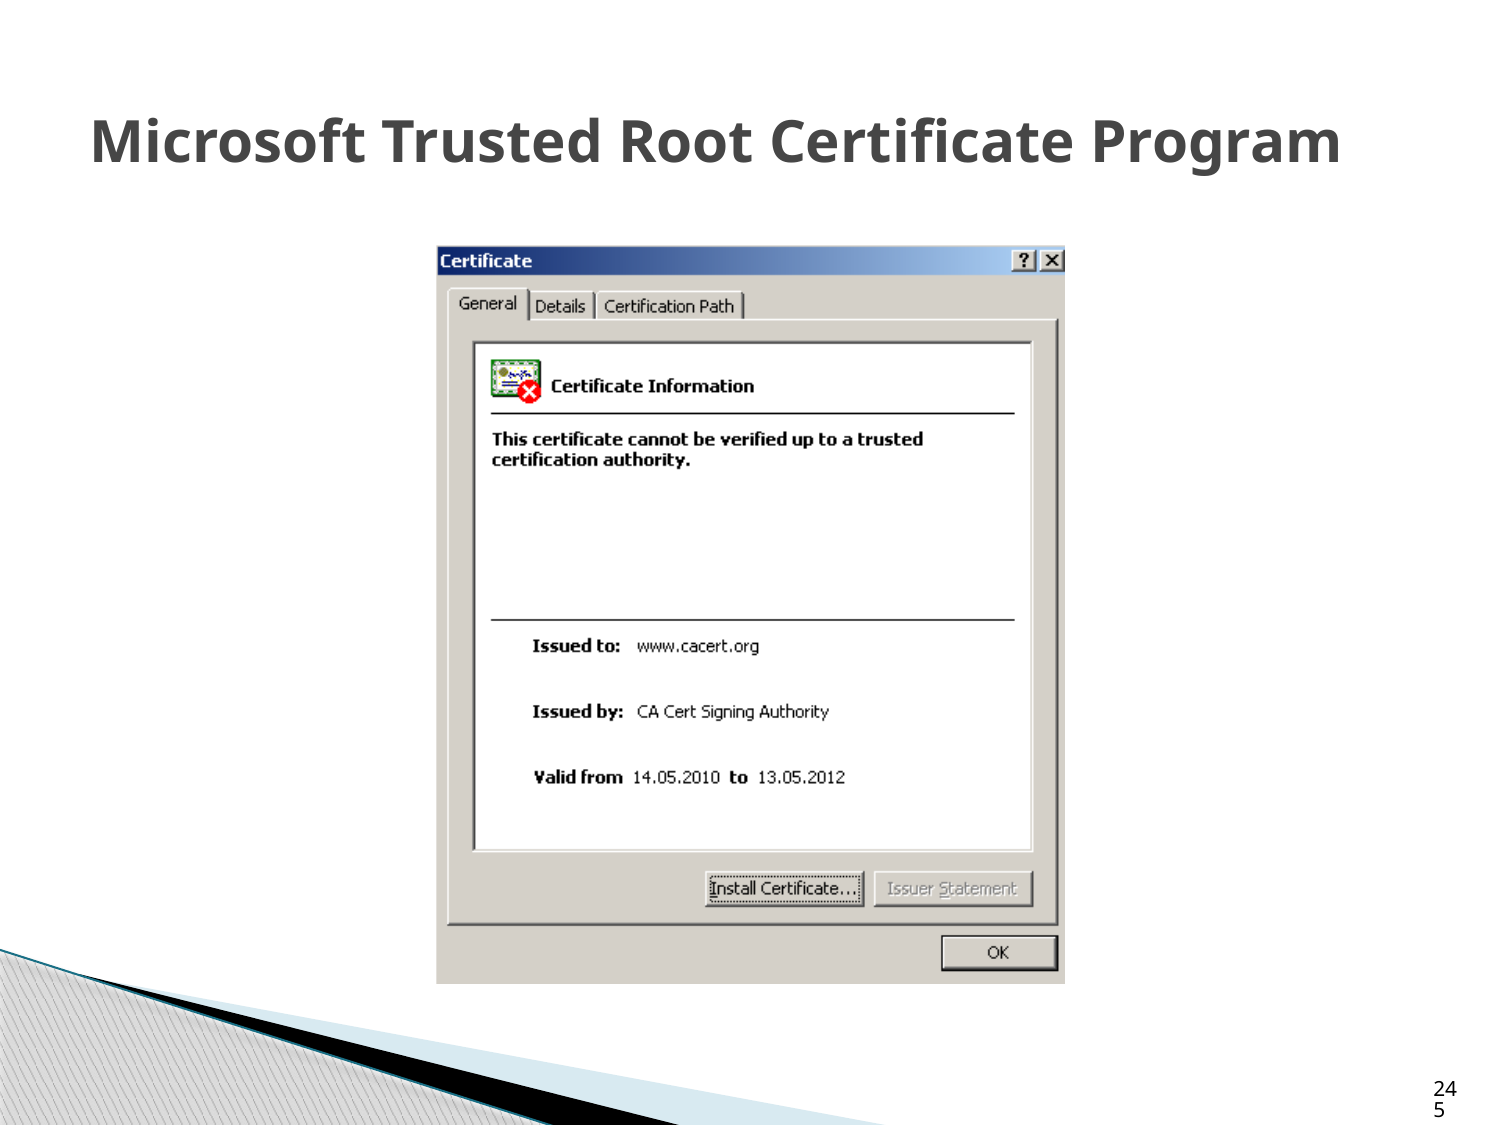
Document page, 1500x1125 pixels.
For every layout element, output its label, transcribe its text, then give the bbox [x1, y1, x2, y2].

slide_number 245 [1418, 1051, 1479, 1112]
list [434, 244, 1066, 984]
title Microsoft Trusted Root Certificate Program [75, 45, 1425, 233]
